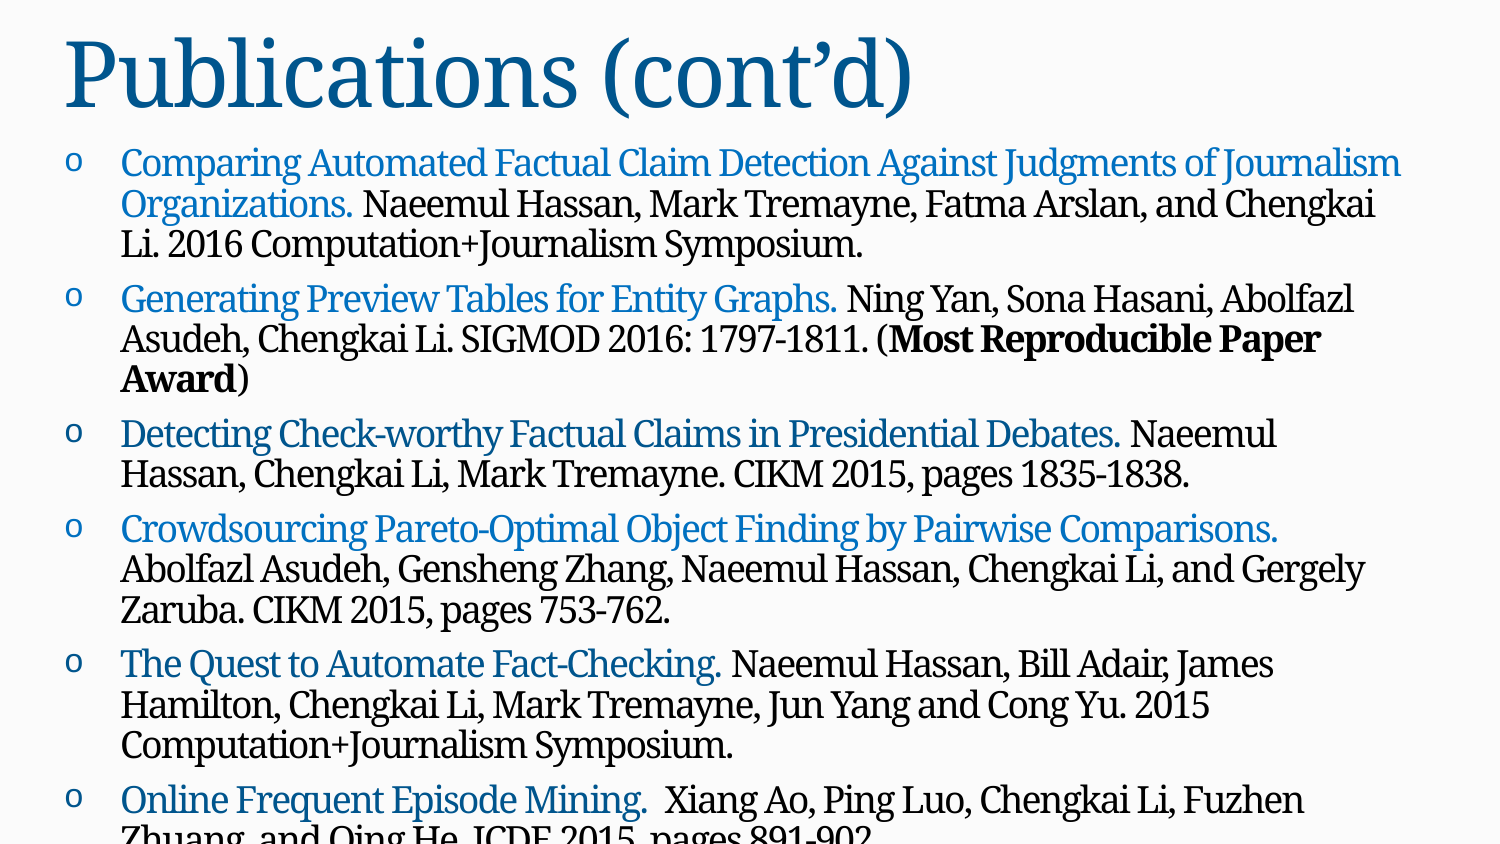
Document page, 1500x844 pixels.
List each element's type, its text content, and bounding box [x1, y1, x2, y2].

list Comparing Automated Factual Claim Detection Against Judgments of Journalism Organizations. Naeemul Hassan, Mark Tremayne, Fatma Arslan, and Chengkai Li. 2016 Computation+Journalism Symposium. Generating Preview Tables for Entity Graphs. Ning Yan, Sona Hasani, Abolfazl Asudeh, Chengkai Li. SIGMOD 2016: 1797-1811. (Most Reproducible Paper Award) Detecting Check-worthy Factual Claims in Presidential Debates. Naeemul Hassan, Chengkai Li, Mark Tremayne. CIKM 2015, pages 1835-1838. Crowdsourcing Pareto-Optimal Object Finding by Pairwise Comparisons. Abolfazl Asudeh, Gensheng Zhang, Naeemul Hassan, Chengkai Li, and Gergely Zaruba. CIKM 2015, pages 753-762. The Quest to Automate Fact-Checking. Naeemul Hassan, Bill Adair, James Hamilton, Chengkai Li, Mark Tremayne, Jun Yang and Cong Yu. 2015 Computation+Journalism Symposium. Online Frequent Episode Mining. Xiang Ao, Ping Luo, Chengkai Li, Fuzhen Zhuang, and Qing He. ICDE 2015, pages 891-902. [63, 144, 1407, 750]
title Publications (cont’d) [63, 28, 1436, 130]
